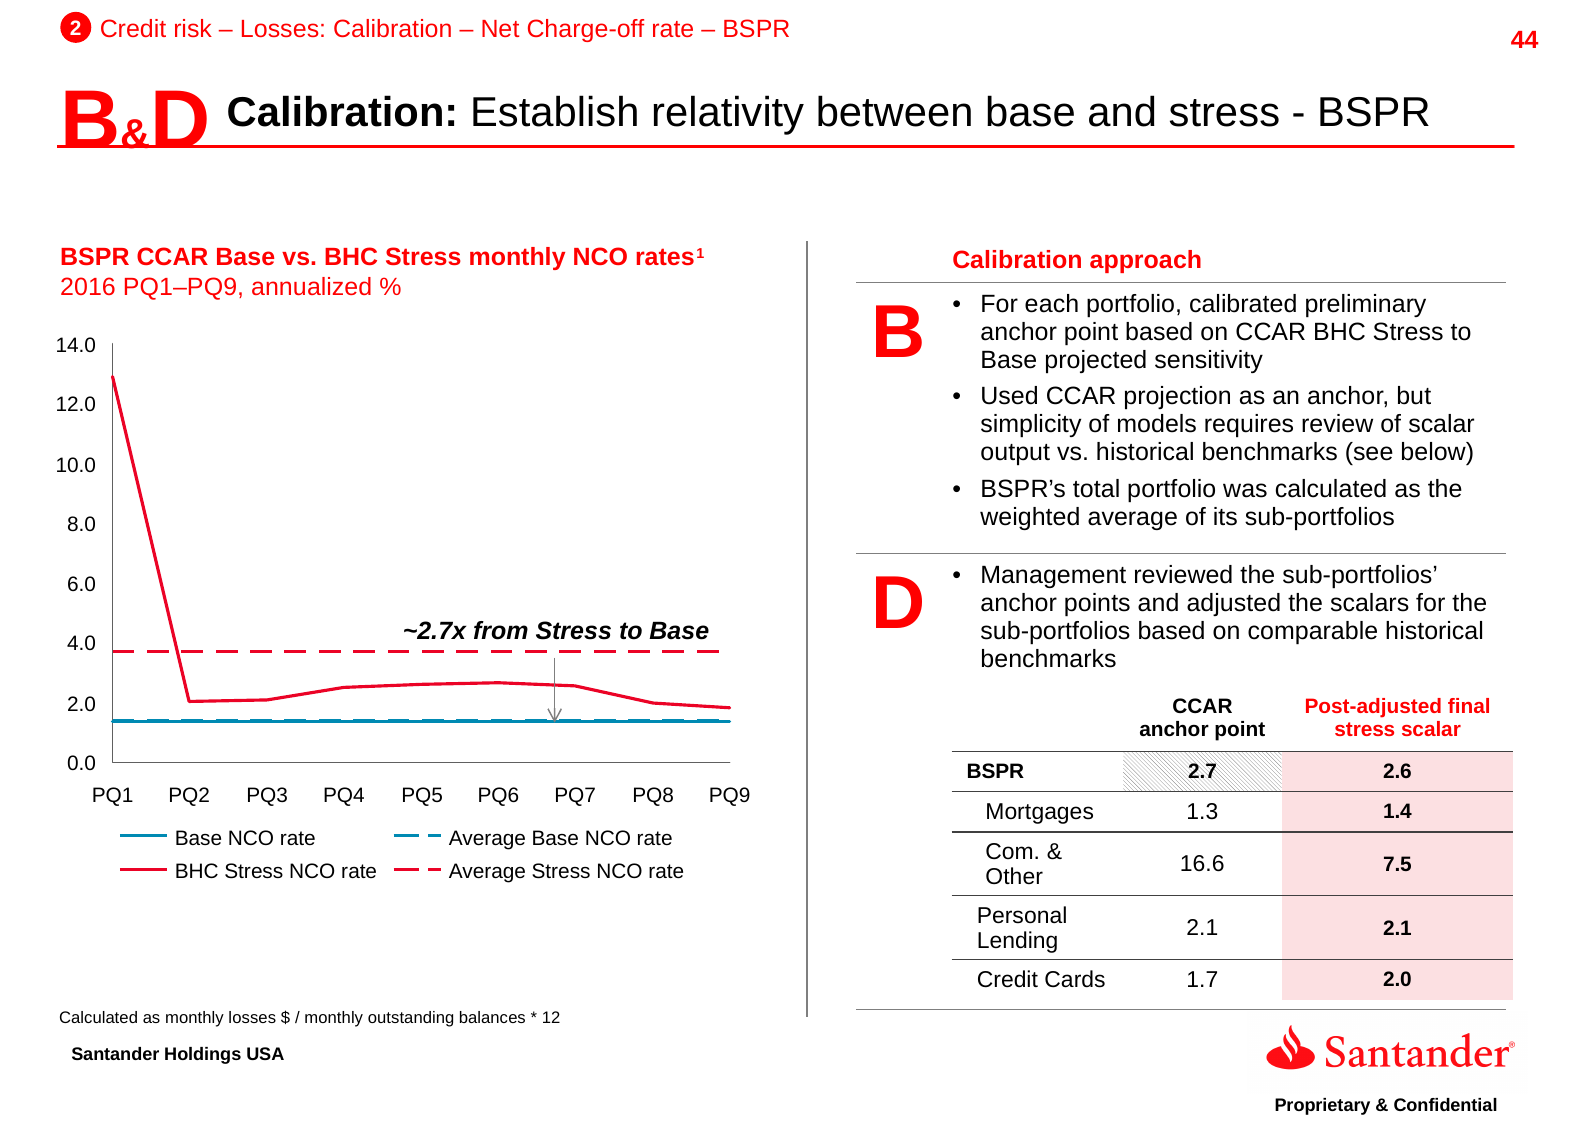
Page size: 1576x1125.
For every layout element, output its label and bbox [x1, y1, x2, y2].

text_box [90, 781, 135, 807]
table_header [856, 244, 1506, 282]
text_box [708, 781, 752, 807]
text_box [476, 781, 521, 807]
text_box [59, 1006, 562, 1027]
text_box [448, 857, 684, 883]
text_box [631, 781, 675, 807]
table_header [952, 687, 1513, 751]
text_box [322, 781, 366, 807]
text_box [174, 824, 316, 850]
list [226, 74, 1479, 146]
text_box [448, 824, 673, 850]
table_cell [856, 554, 1513, 1009]
text_box [60, 240, 732, 301]
text_box [174, 857, 377, 883]
text_box [45, 57, 226, 173]
table_cell [856, 283, 1506, 553]
text_box [55, 324, 746, 779]
text_box [245, 781, 289, 807]
text_box [167, 781, 211, 807]
picture [1247, 1011, 1528, 1094]
text_box [553, 781, 597, 807]
text_box [60, 11, 795, 44]
text_box [400, 781, 444, 807]
